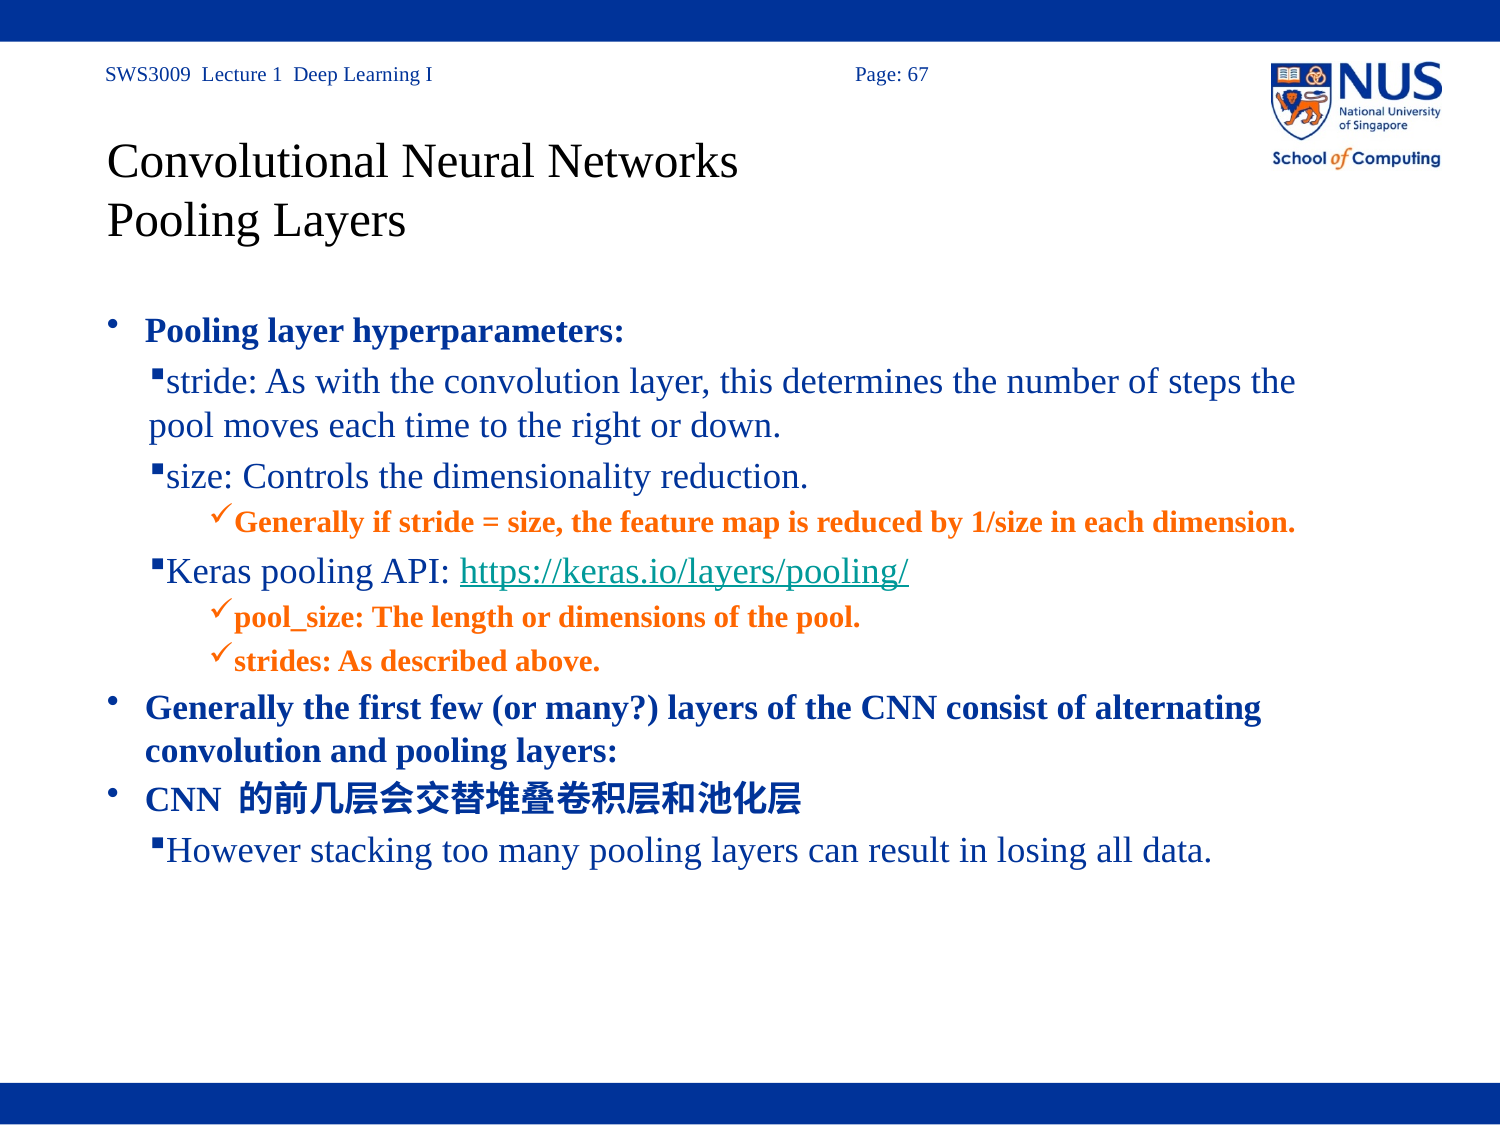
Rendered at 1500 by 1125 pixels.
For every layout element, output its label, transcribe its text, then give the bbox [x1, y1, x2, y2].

title Convolutional Neural Networks Pooling Layers [90, 93, 1160, 282]
list Pooling layer hyperparameters: stride: As with the convolution layer, this determines the number of steps the pool moves each time to the right or down. size: Controls the dimensionality reduction. Generally if stride = size, the feature map is reduced by 1/size in each dimension. Keras pooling API: https://keras.io/layers/pooling/ pool_size: The length or dimensions of the pool. strides: As described above. Generally the first few (or many?) layers of the CNN consist of alternating convolution and pooling layers: CNN 的前几层会交替堆叠卷积层和池化层 However stacking too many pooling layers can result in losing all data. [90, 298, 1366, 1022]
picture [1271, 61, 1442, 171]
